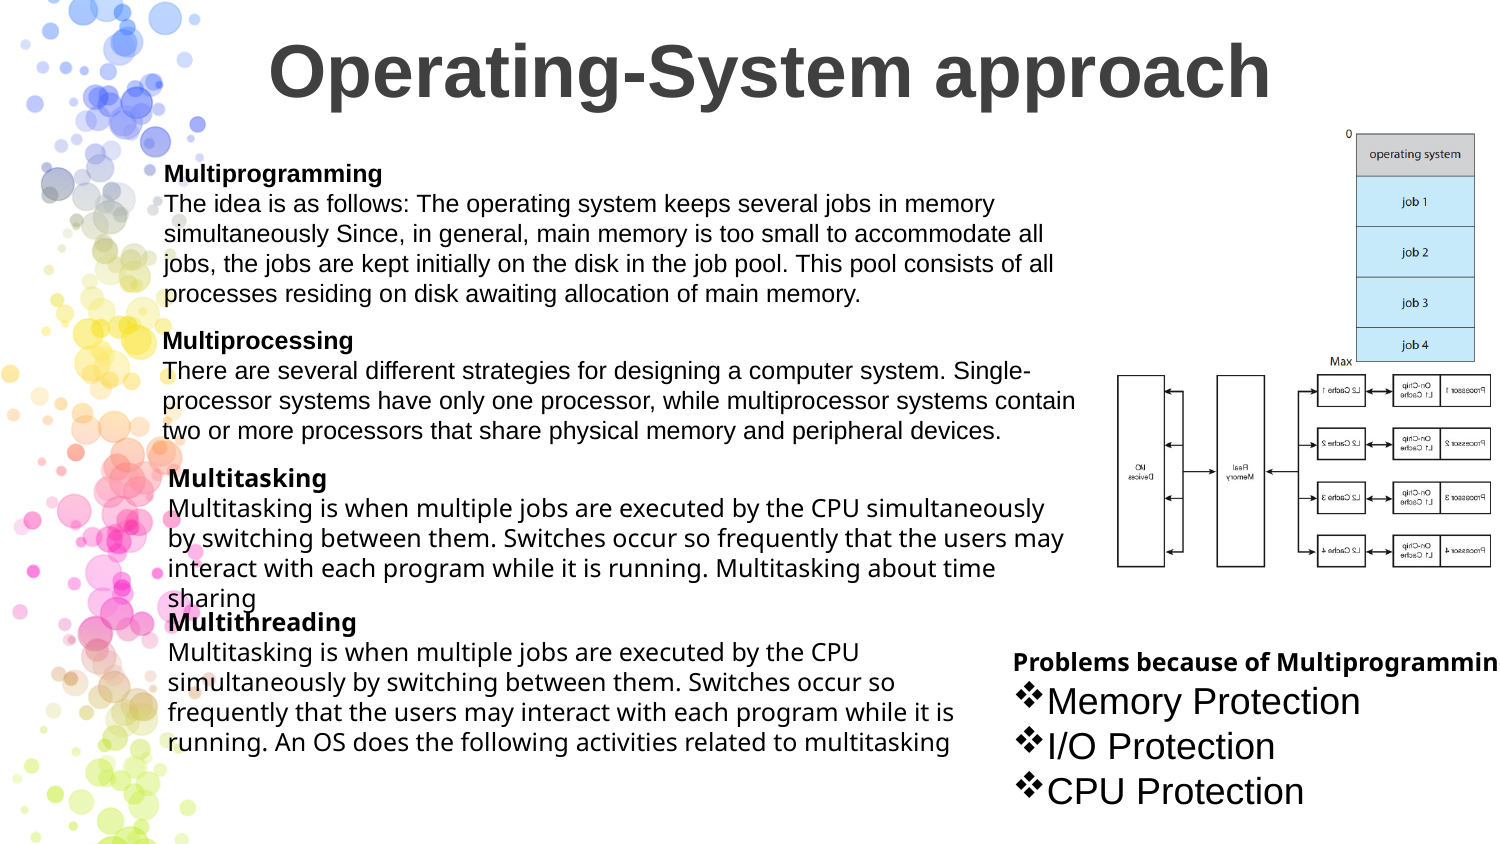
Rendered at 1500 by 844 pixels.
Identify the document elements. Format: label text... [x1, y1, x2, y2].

title Operating-System approach [253, 4, 1500, 132]
picture [0, 0, 1500, 844]
text_box Problems because of Multiprogramming Memory Protection I/O Protection CPU Protection [997, 639, 1500, 820]
text_box Multiprocessing There are several different strategies for designing a computer system. Single-processor systems have only one processor, while multiprocessor systems contain two or more processors that share physical memory and peripheral devices. [147, 316, 1105, 452]
text_box Multiprogramming The idea is as follows: The operating system keeps several jobs in memory simultaneously Since, in general, main memory is too small to accommodate all jobs, the jobs are kept initially on the disk in the job pool. This pool consists of all processes residing on disk awaiting allocation of main memory. [149, 150, 1103, 315]
text_box Multithreading Multitasking is when multiple jobs are executed by the CPU simultaneously by switching between them. Switches occur so frequently that the users may interact with each program while it is running. An OS does the following activities related to multitasking [153, 599, 998, 764]
text_box Multitasking Multitasking is when multiple jobs are executed by the CPU simultaneously by switching between them. Switches occur so frequently that the users may interact with each program while it is running. Multitasking about time sharing [152, 455, 1095, 620]
